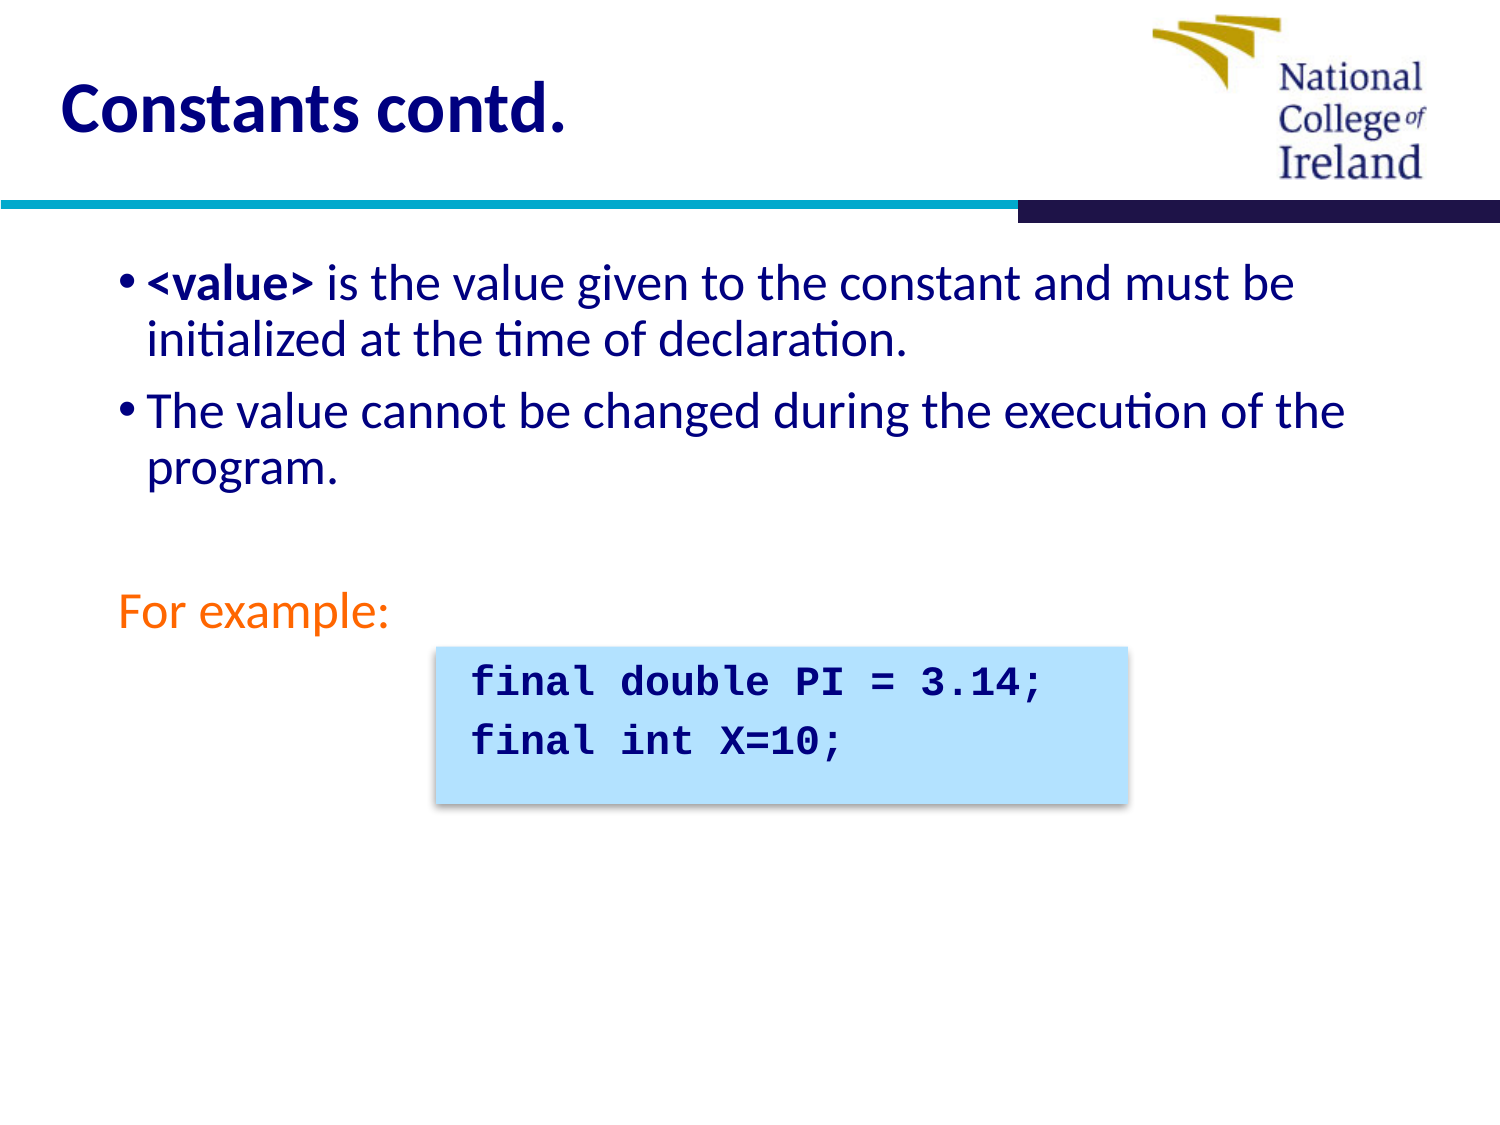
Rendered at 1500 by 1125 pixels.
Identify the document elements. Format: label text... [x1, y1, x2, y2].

list <value> is the value given to the constant and must be initialized at the time of declaration. The value cannot be changed during the execution of the program. For example: [103, 247, 1397, 962]
text_box final double PI = 3.14; final int X=10; [436, 646, 1128, 804]
title Constants contd. [46, 36, 1128, 182]
